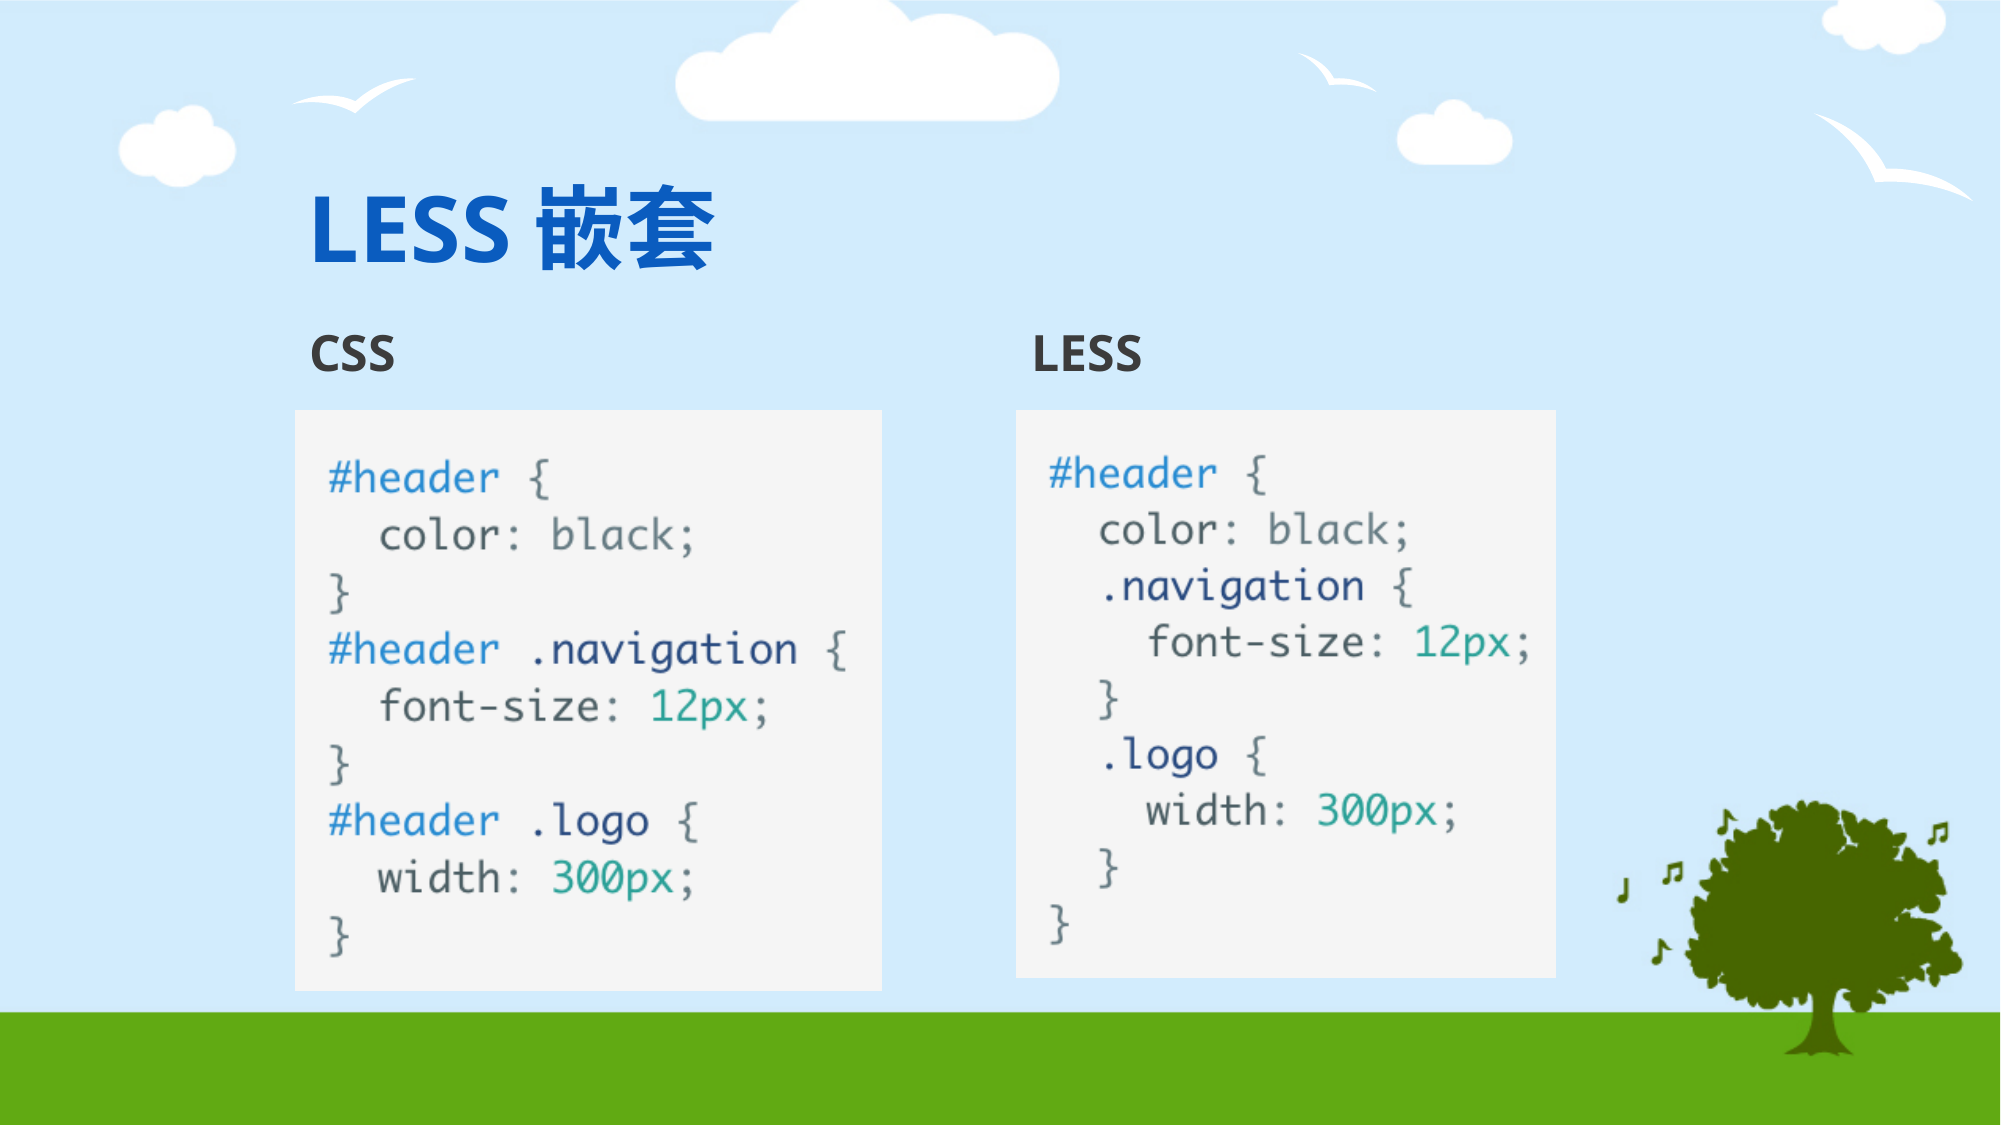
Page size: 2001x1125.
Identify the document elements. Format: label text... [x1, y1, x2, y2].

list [295, 410, 882, 991]
picture [0, 0, 2001, 1125]
list CSS [294, 319, 982, 390]
title LESS嵌套 [292, 168, 1705, 298]
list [1016, 410, 1556, 978]
list LESS [1016, 319, 1705, 390]
